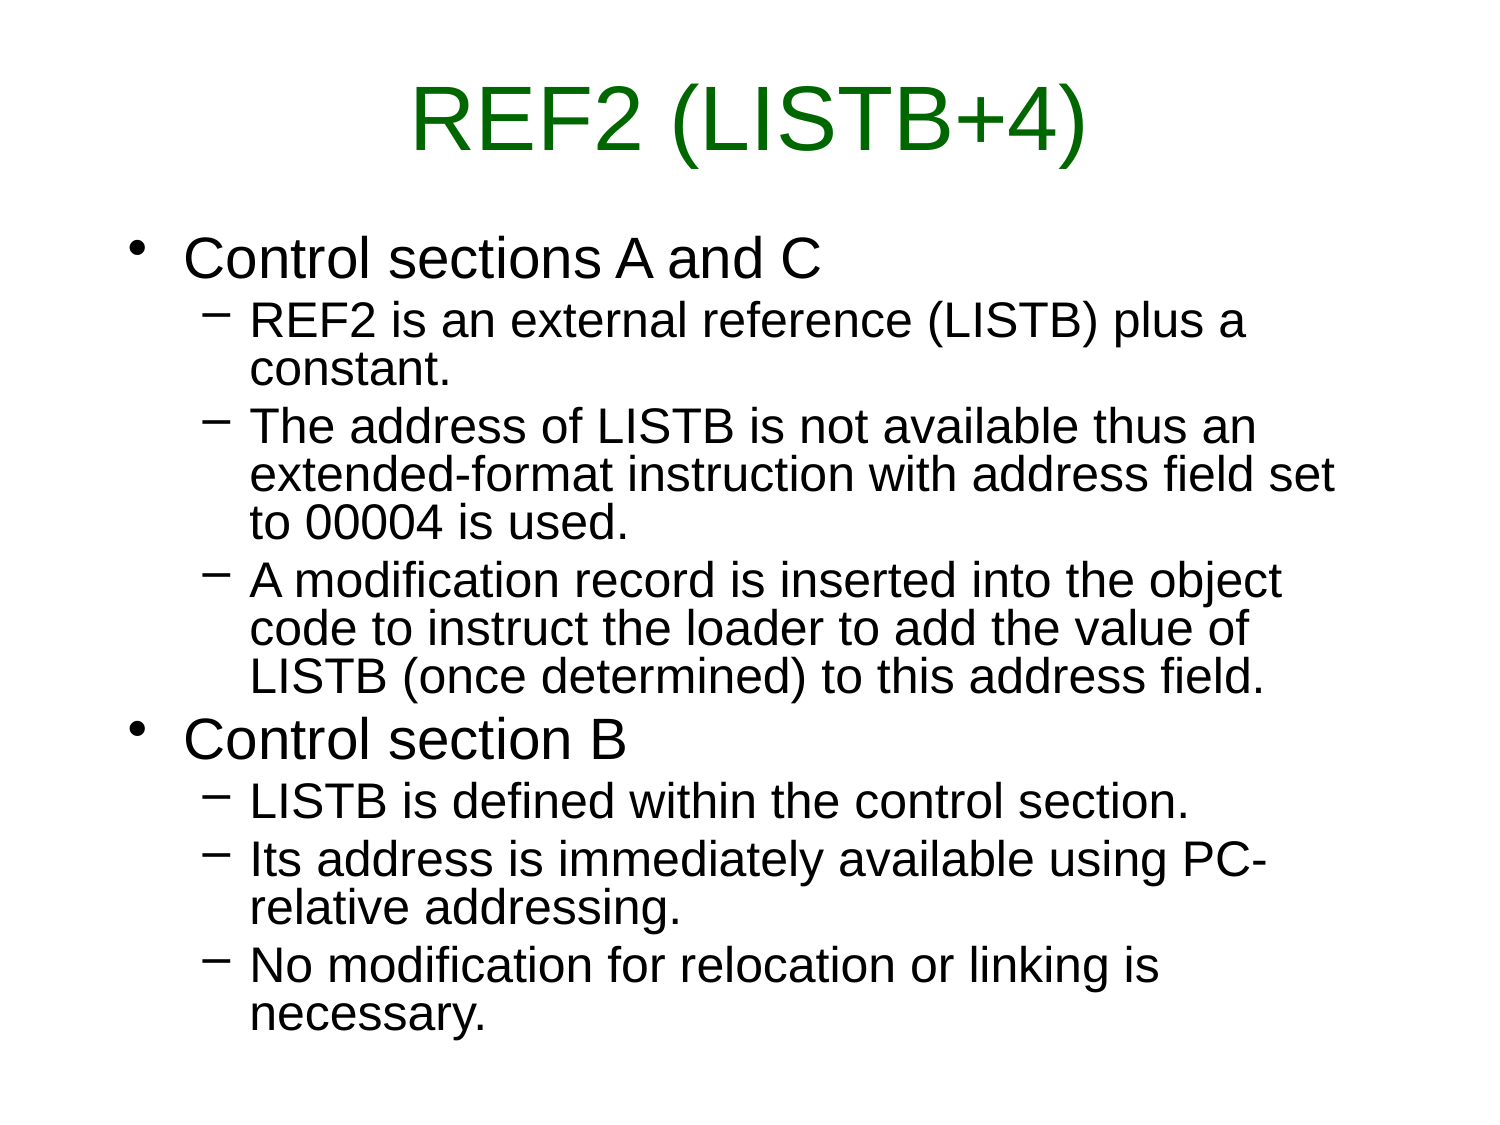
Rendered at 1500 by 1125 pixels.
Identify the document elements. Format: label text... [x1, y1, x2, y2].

text_box REF2 (LISTB+4) [74, 45, 1425, 183]
list Control sections A and C REF2 is an external reference (LISTB) plus a constant. The address of LISTB is not available thus an extended-format instruction with address field set to 00004 is used. A modification record is inserted into the object code to instruct the loader to add the value of LISTB (once determined) to this address field. Control section B LISTB is defined within the control section. Its address is immediately available using PC-relative addressing. No modification for relocation or linking is necessary. [112, 225, 1388, 1066]
